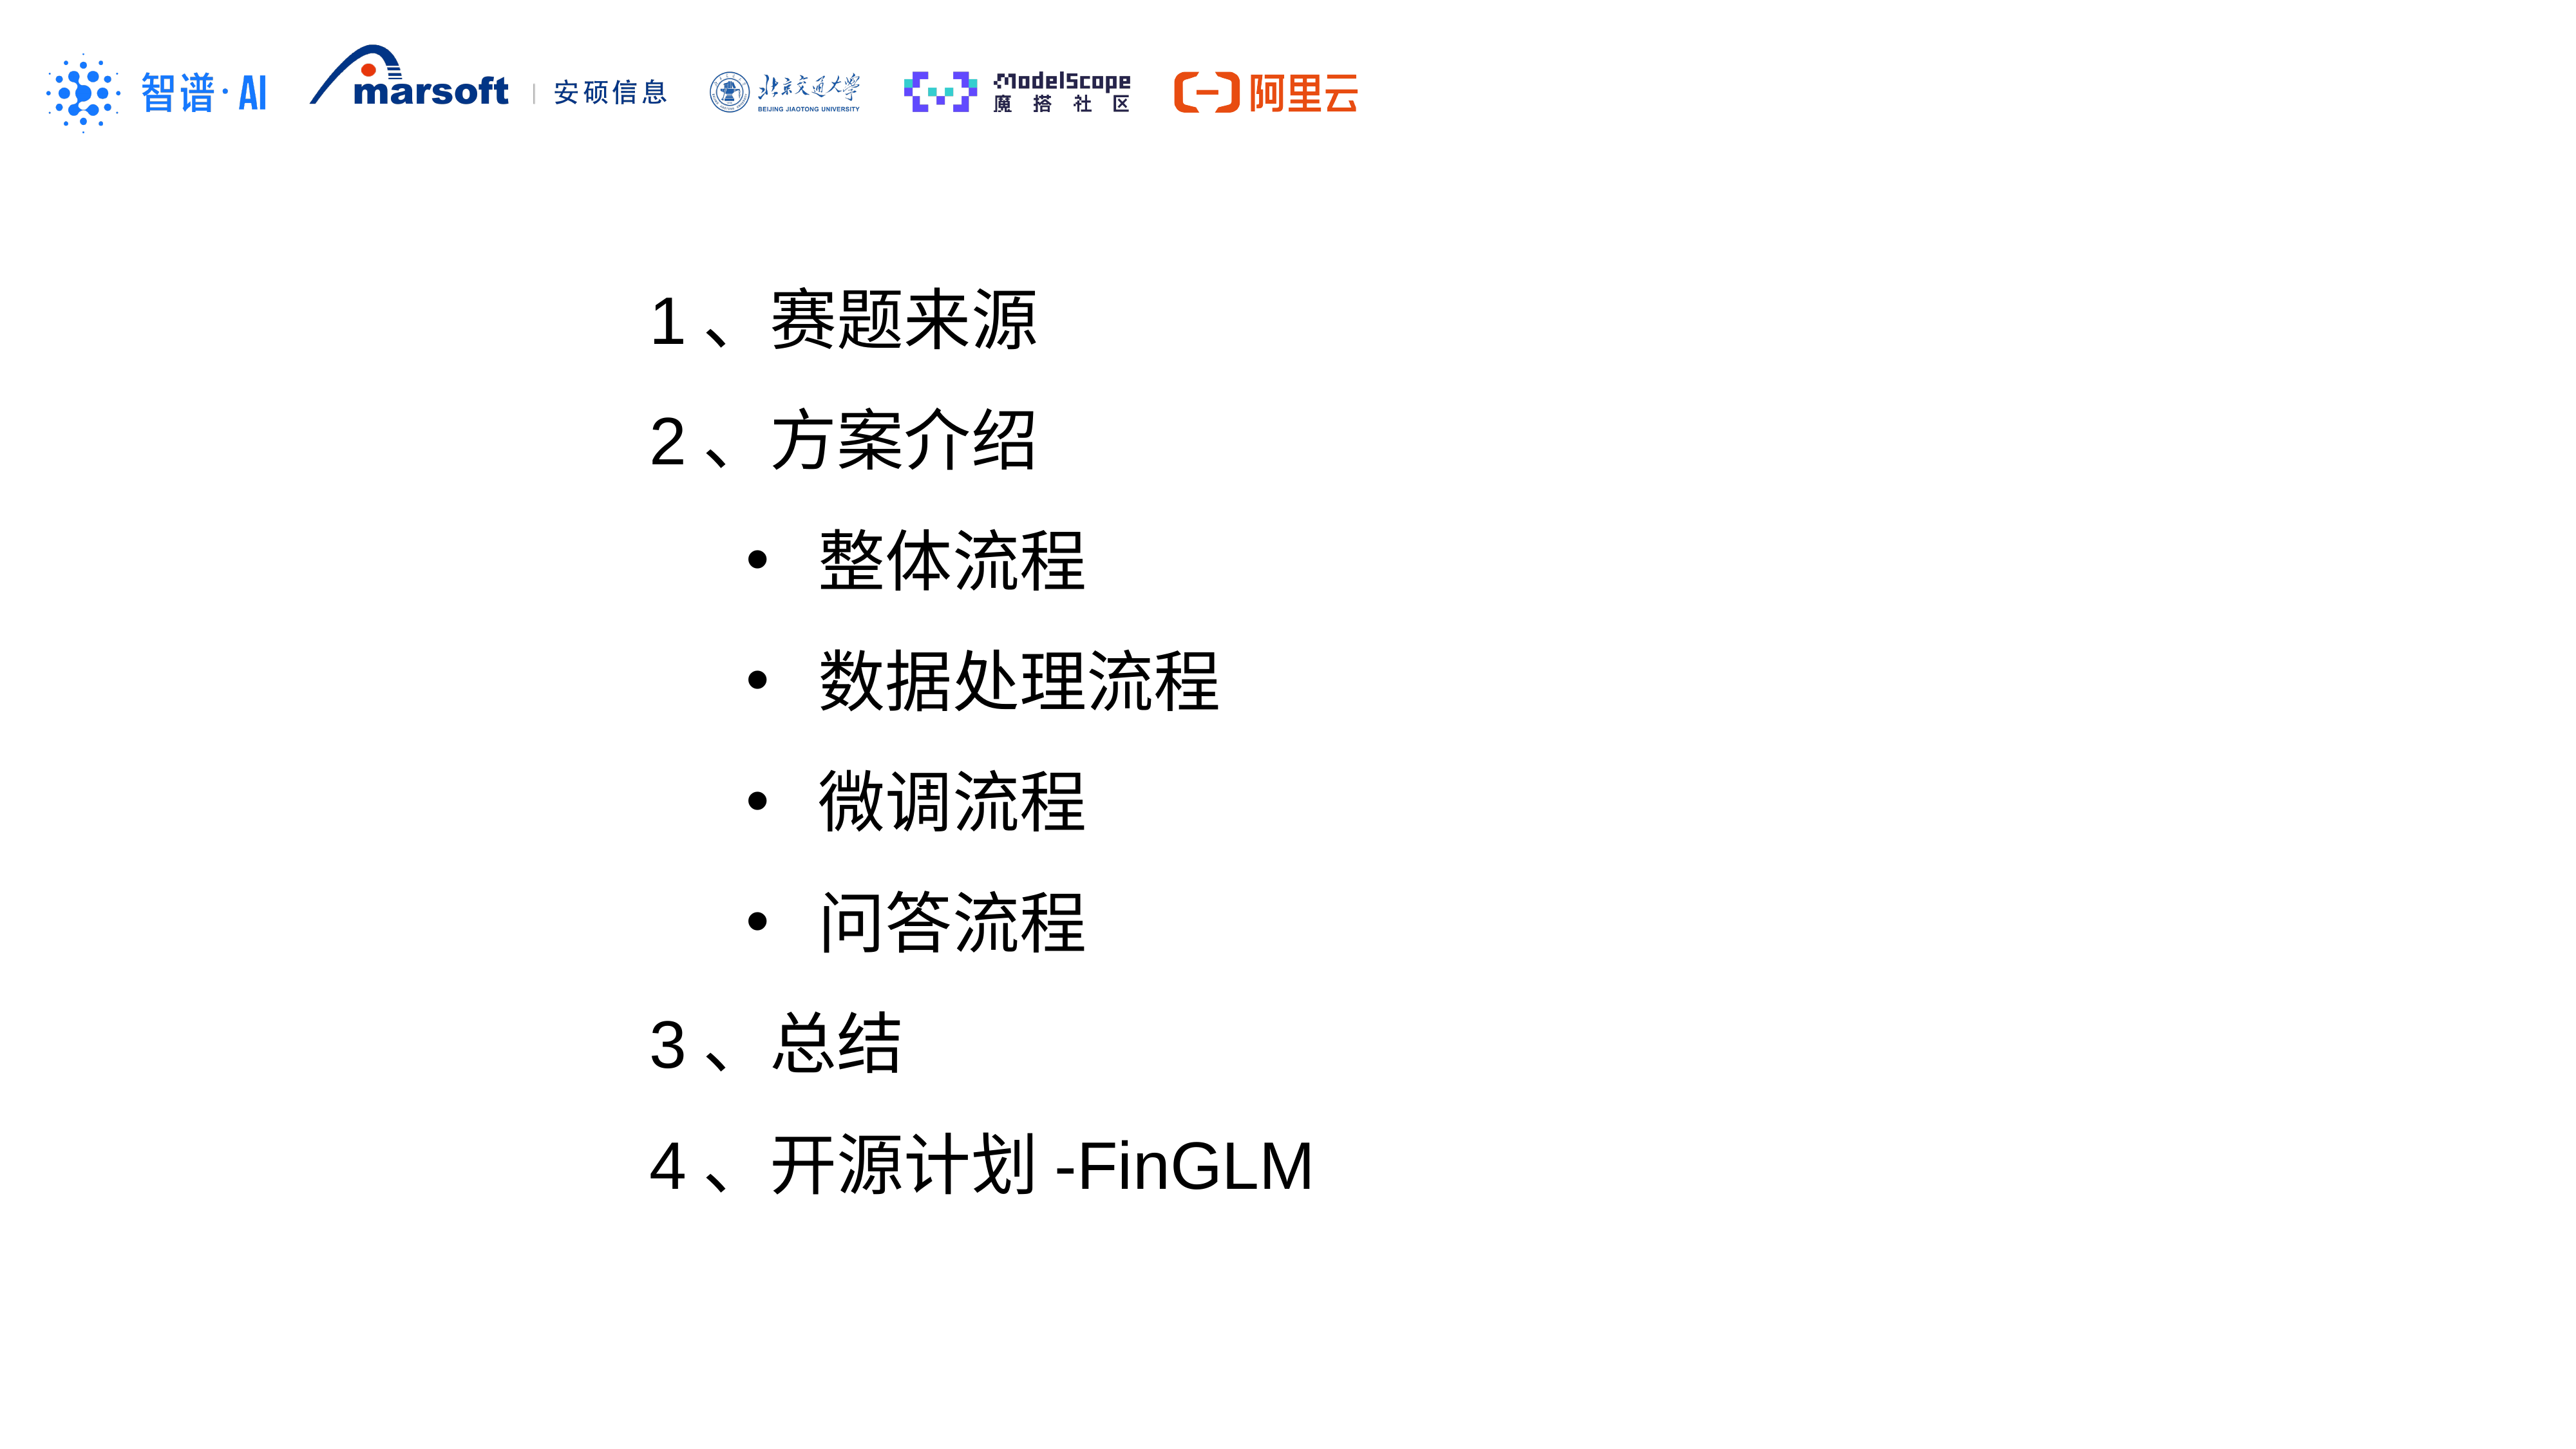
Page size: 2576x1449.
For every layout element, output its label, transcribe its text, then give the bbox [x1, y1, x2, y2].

picture [32, 41, 281, 147]
picture [1138, 57, 1396, 129]
picture [708, 70, 862, 115]
picture [309, 44, 670, 135]
picture [904, 71, 1130, 112]
text_box 1、赛题来源 2、方案介绍 整体流程 数据处理流程 微调流程 问答流程 3、总结 4、开源计划-FinGLM [643, 231, 1932, 1208]
